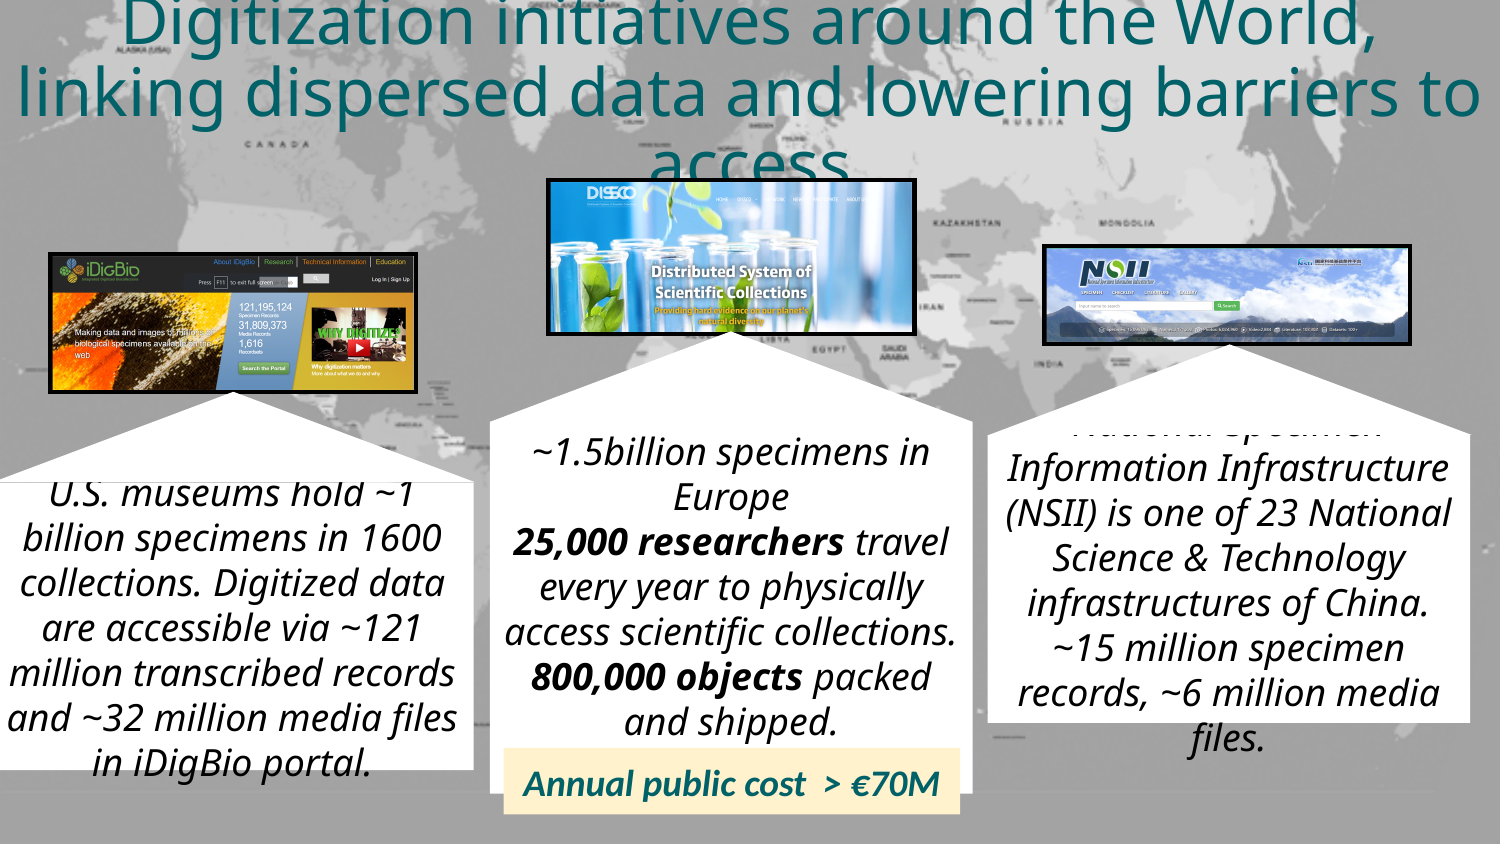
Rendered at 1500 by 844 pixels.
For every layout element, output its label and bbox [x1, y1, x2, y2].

text_box [52, 256, 414, 390]
text_box [987, 248, 1472, 723]
text_box [1, 0, 1500, 793]
text_box [0, 391, 476, 771]
text_box [489, 331, 973, 815]
text_box [550, 182, 912, 331]
